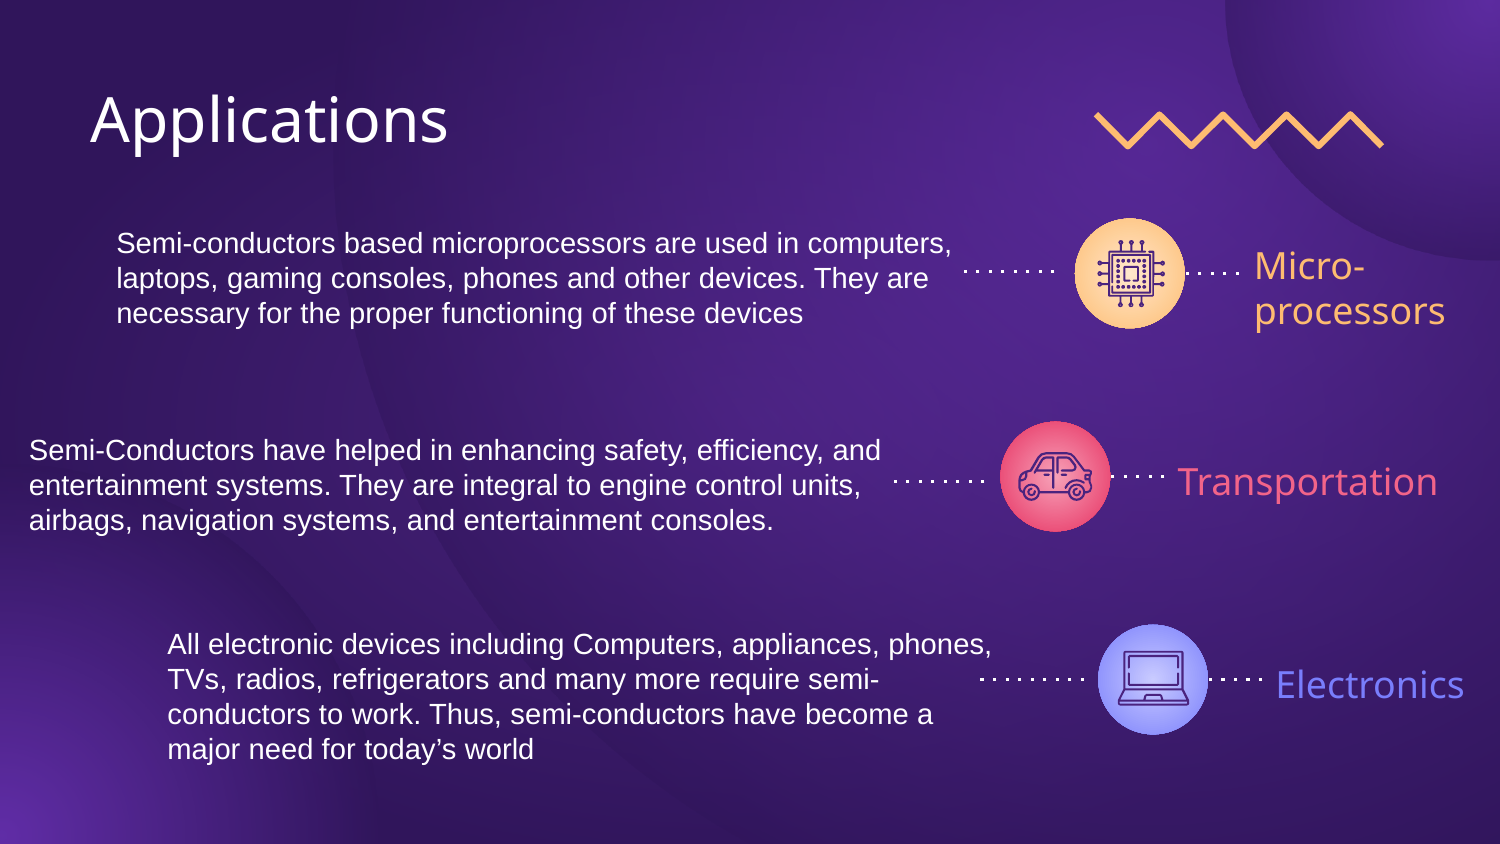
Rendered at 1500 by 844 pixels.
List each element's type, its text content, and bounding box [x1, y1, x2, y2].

subtitle Micro- processors [1238, 227, 1477, 350]
text_box [1098, 624, 1208, 735]
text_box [1097, 239, 1166, 308]
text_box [1117, 650, 1190, 706]
subtitle Electronics [1260, 645, 1500, 714]
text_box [1018, 451, 1093, 502]
text_box [1095, 114, 1382, 147]
text_box All electronic devices including Computers, appliances, phones, TVs, radios, refrigerators and many more require semi-conductors to work. Thus, semi-conductors have become a major need for today’s world [152, 610, 1019, 762]
title Applications [75, 64, 599, 159]
text_box Semi-Conductors have helped in enhancing safety, efficiency, and entertainment systems. They are integral to engine control units, airbags, navigation systems, and entertainment consoles. [13, 416, 914, 568]
text_box [1074, 218, 1185, 329]
text_box [1000, 421, 1111, 532]
text_box Semi-conductors based microprocessors are used in computers, laptops, gaming consoles, phones and other devices. They are necessary for the proper functioning of these devices [101, 209, 1001, 361]
subtitle Transportation [1162, 442, 1477, 511]
picture [0, 0, 1500, 844]
